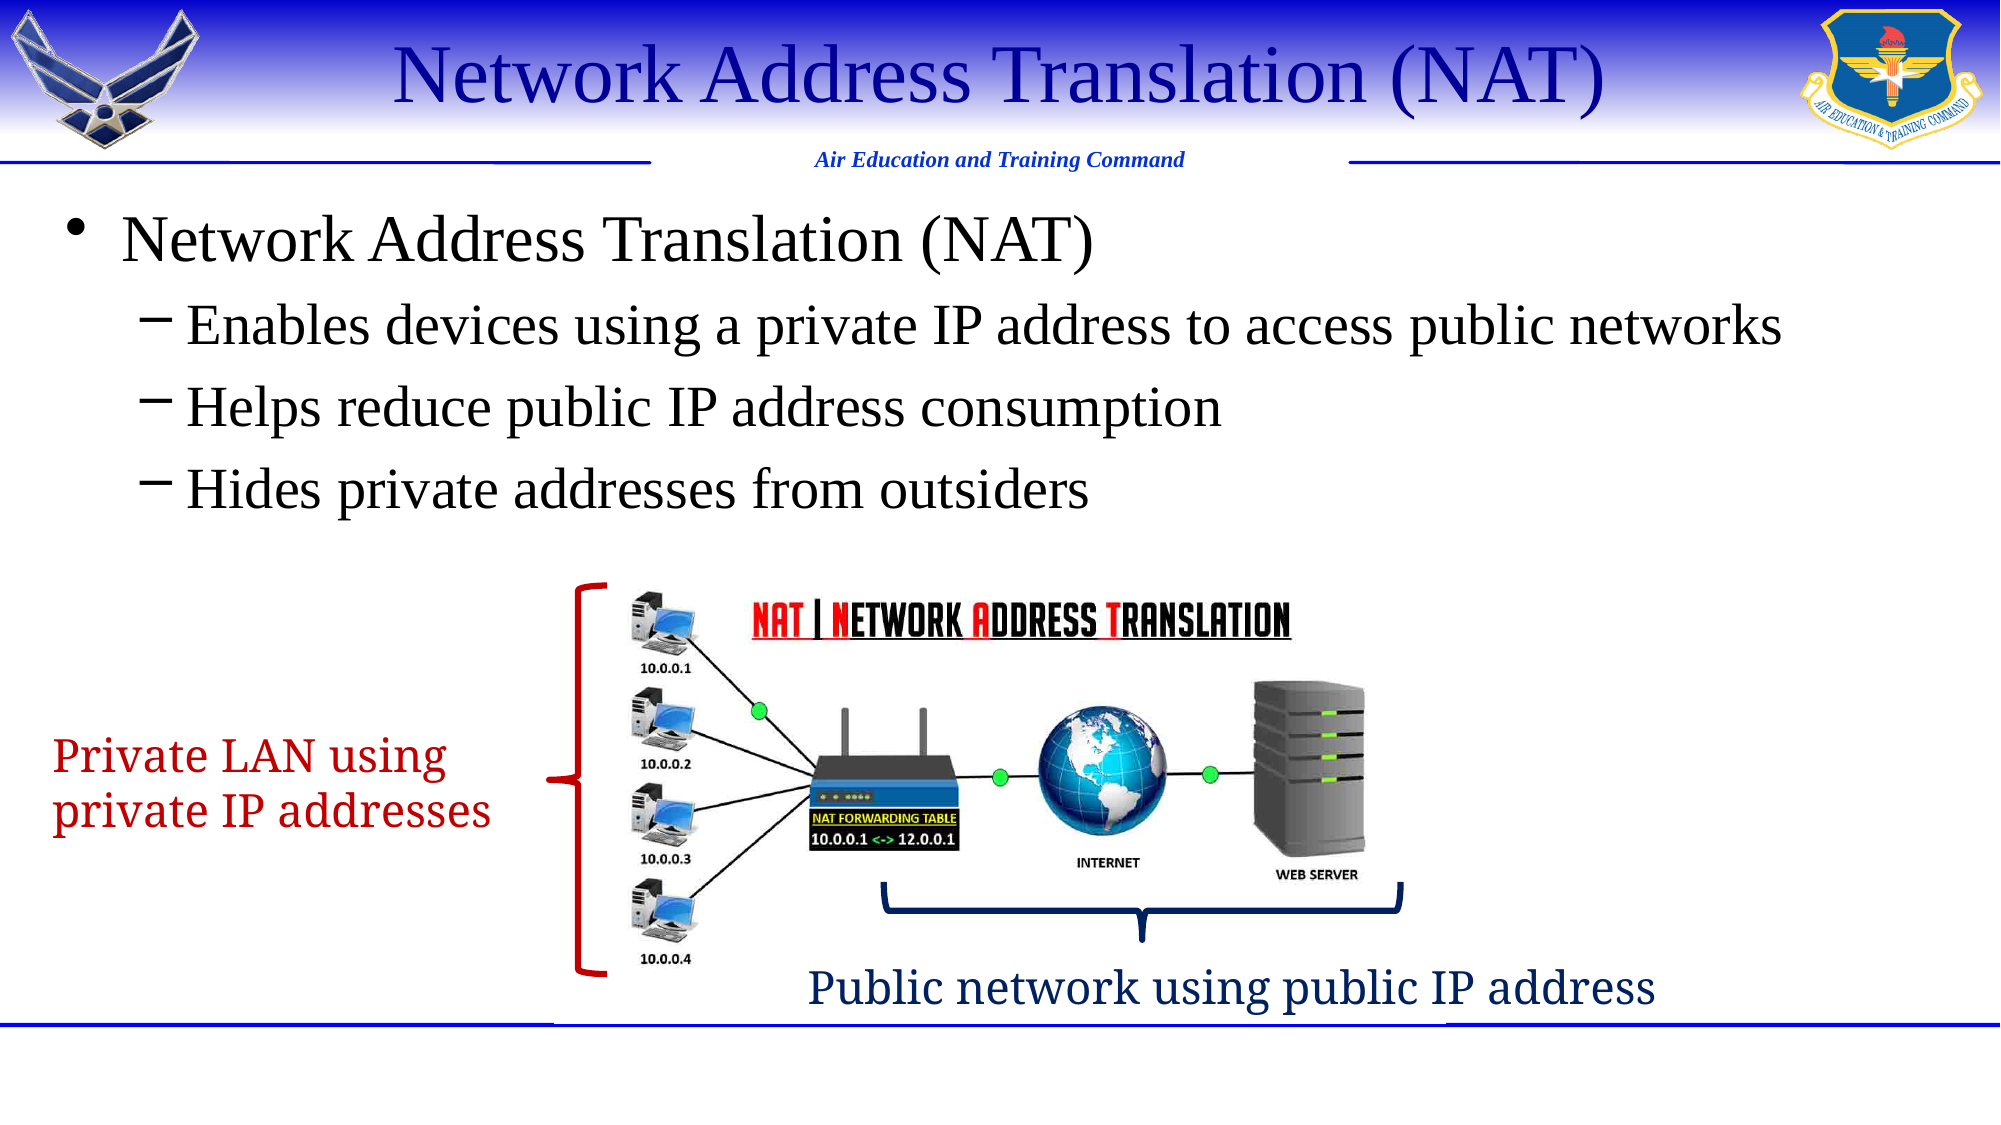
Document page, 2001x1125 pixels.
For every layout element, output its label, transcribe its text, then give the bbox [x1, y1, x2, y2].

text_box Public network using public IP address [1449, 951, 1672, 1022]
text_box Private LAN using private IP addresses [37, 719, 507, 845]
title Network Address Translation (NAT) [199, 0, 1801, 138]
picture [1800, 9, 1983, 150]
picture [10, 9, 200, 150]
picture [554, 521, 1446, 1024]
list Network Address Translation (NAT) Enables devices using a private IP address to access public networks Helps reduce public IP address consumption Hides private addresses from outsiders [49, 186, 1951, 587]
